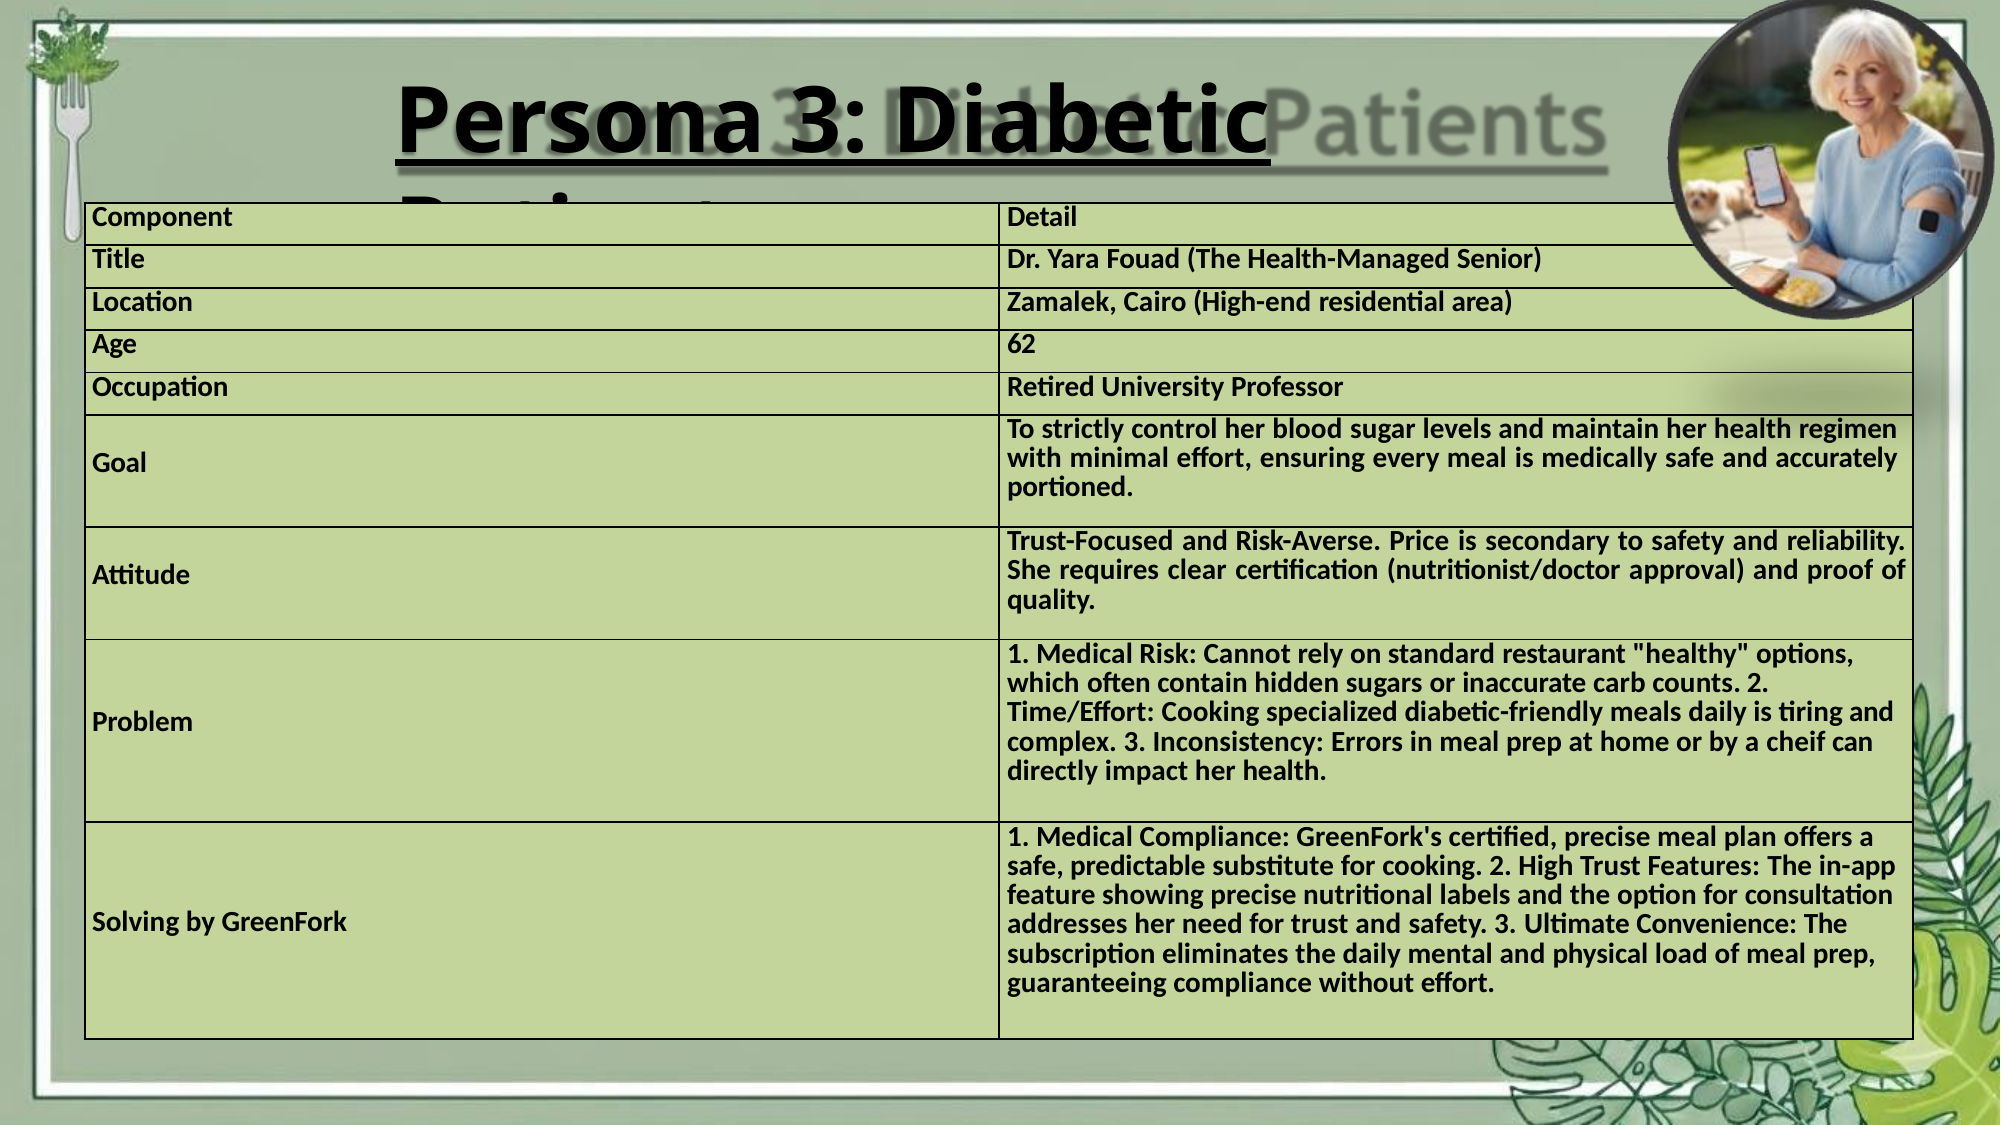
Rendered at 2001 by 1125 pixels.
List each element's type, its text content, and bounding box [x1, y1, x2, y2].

table_header Component [86, 204, 335, 244]
table_cell Location [86, 289, 998, 329]
table_cell Occupation [86, 373, 998, 414]
table_cell 1. Medical Compliance: GreenFork's certified, precise meal plan offers a safe, predictable substitute for cooking. 2. High Trust Features: The in-app feature showing precise nutritional labels and the option for consultation addresses her need for trust and safety. 3. Ultimate Convenience: The subscription eliminates the daily mental and physical load of meal prep, guaranteeing compliance without effort. [1000, 823, 1912, 1038]
table_cell To strictly control her blood sugar levels and maintain her health regimen with minimal effort, ensuring every meal is medically safe and accurately portioned. [1000, 416, 1912, 526]
table_cell Retired University Professor [1000, 373, 1630, 414]
table_cell Goal [86, 416, 998, 526]
picture [0, 0, 2000, 1125]
table_cell Age [86, 331, 998, 372]
table_cell Dr. Yara Fouad (The Health-Managed Senior) [1000, 246, 1630, 287]
table_cell Problem [86, 640, 998, 821]
table_cell Attitude [86, 528, 998, 639]
table_cell Zamalek, Cairo (High-end residential area) [1000, 289, 1630, 329]
table_cell 62 [1000, 331, 1630, 372]
table_cell Title [86, 246, 998, 287]
table_cell Trust-Focused and Risk-Averse. Price is secondary to safety and reliability. She requires clear certification (nutritionist/doctor approval) and proof of quality. [1000, 528, 1912, 639]
table_cell Solving by GreenFork [86, 823, 998, 1038]
table_cell 1. Medical Risk: Cannot rely on standard restaurant "healthy" options, which often contain hidden sugars or inaccurate carb counts. 2. Time/Effort: Cooking specialized diabetic-friendly meals daily is tiring and complex. 3. Inconsistency: Errors in meal prep at home or by a cheif can directly impact her health. [1000, 640, 1912, 821]
